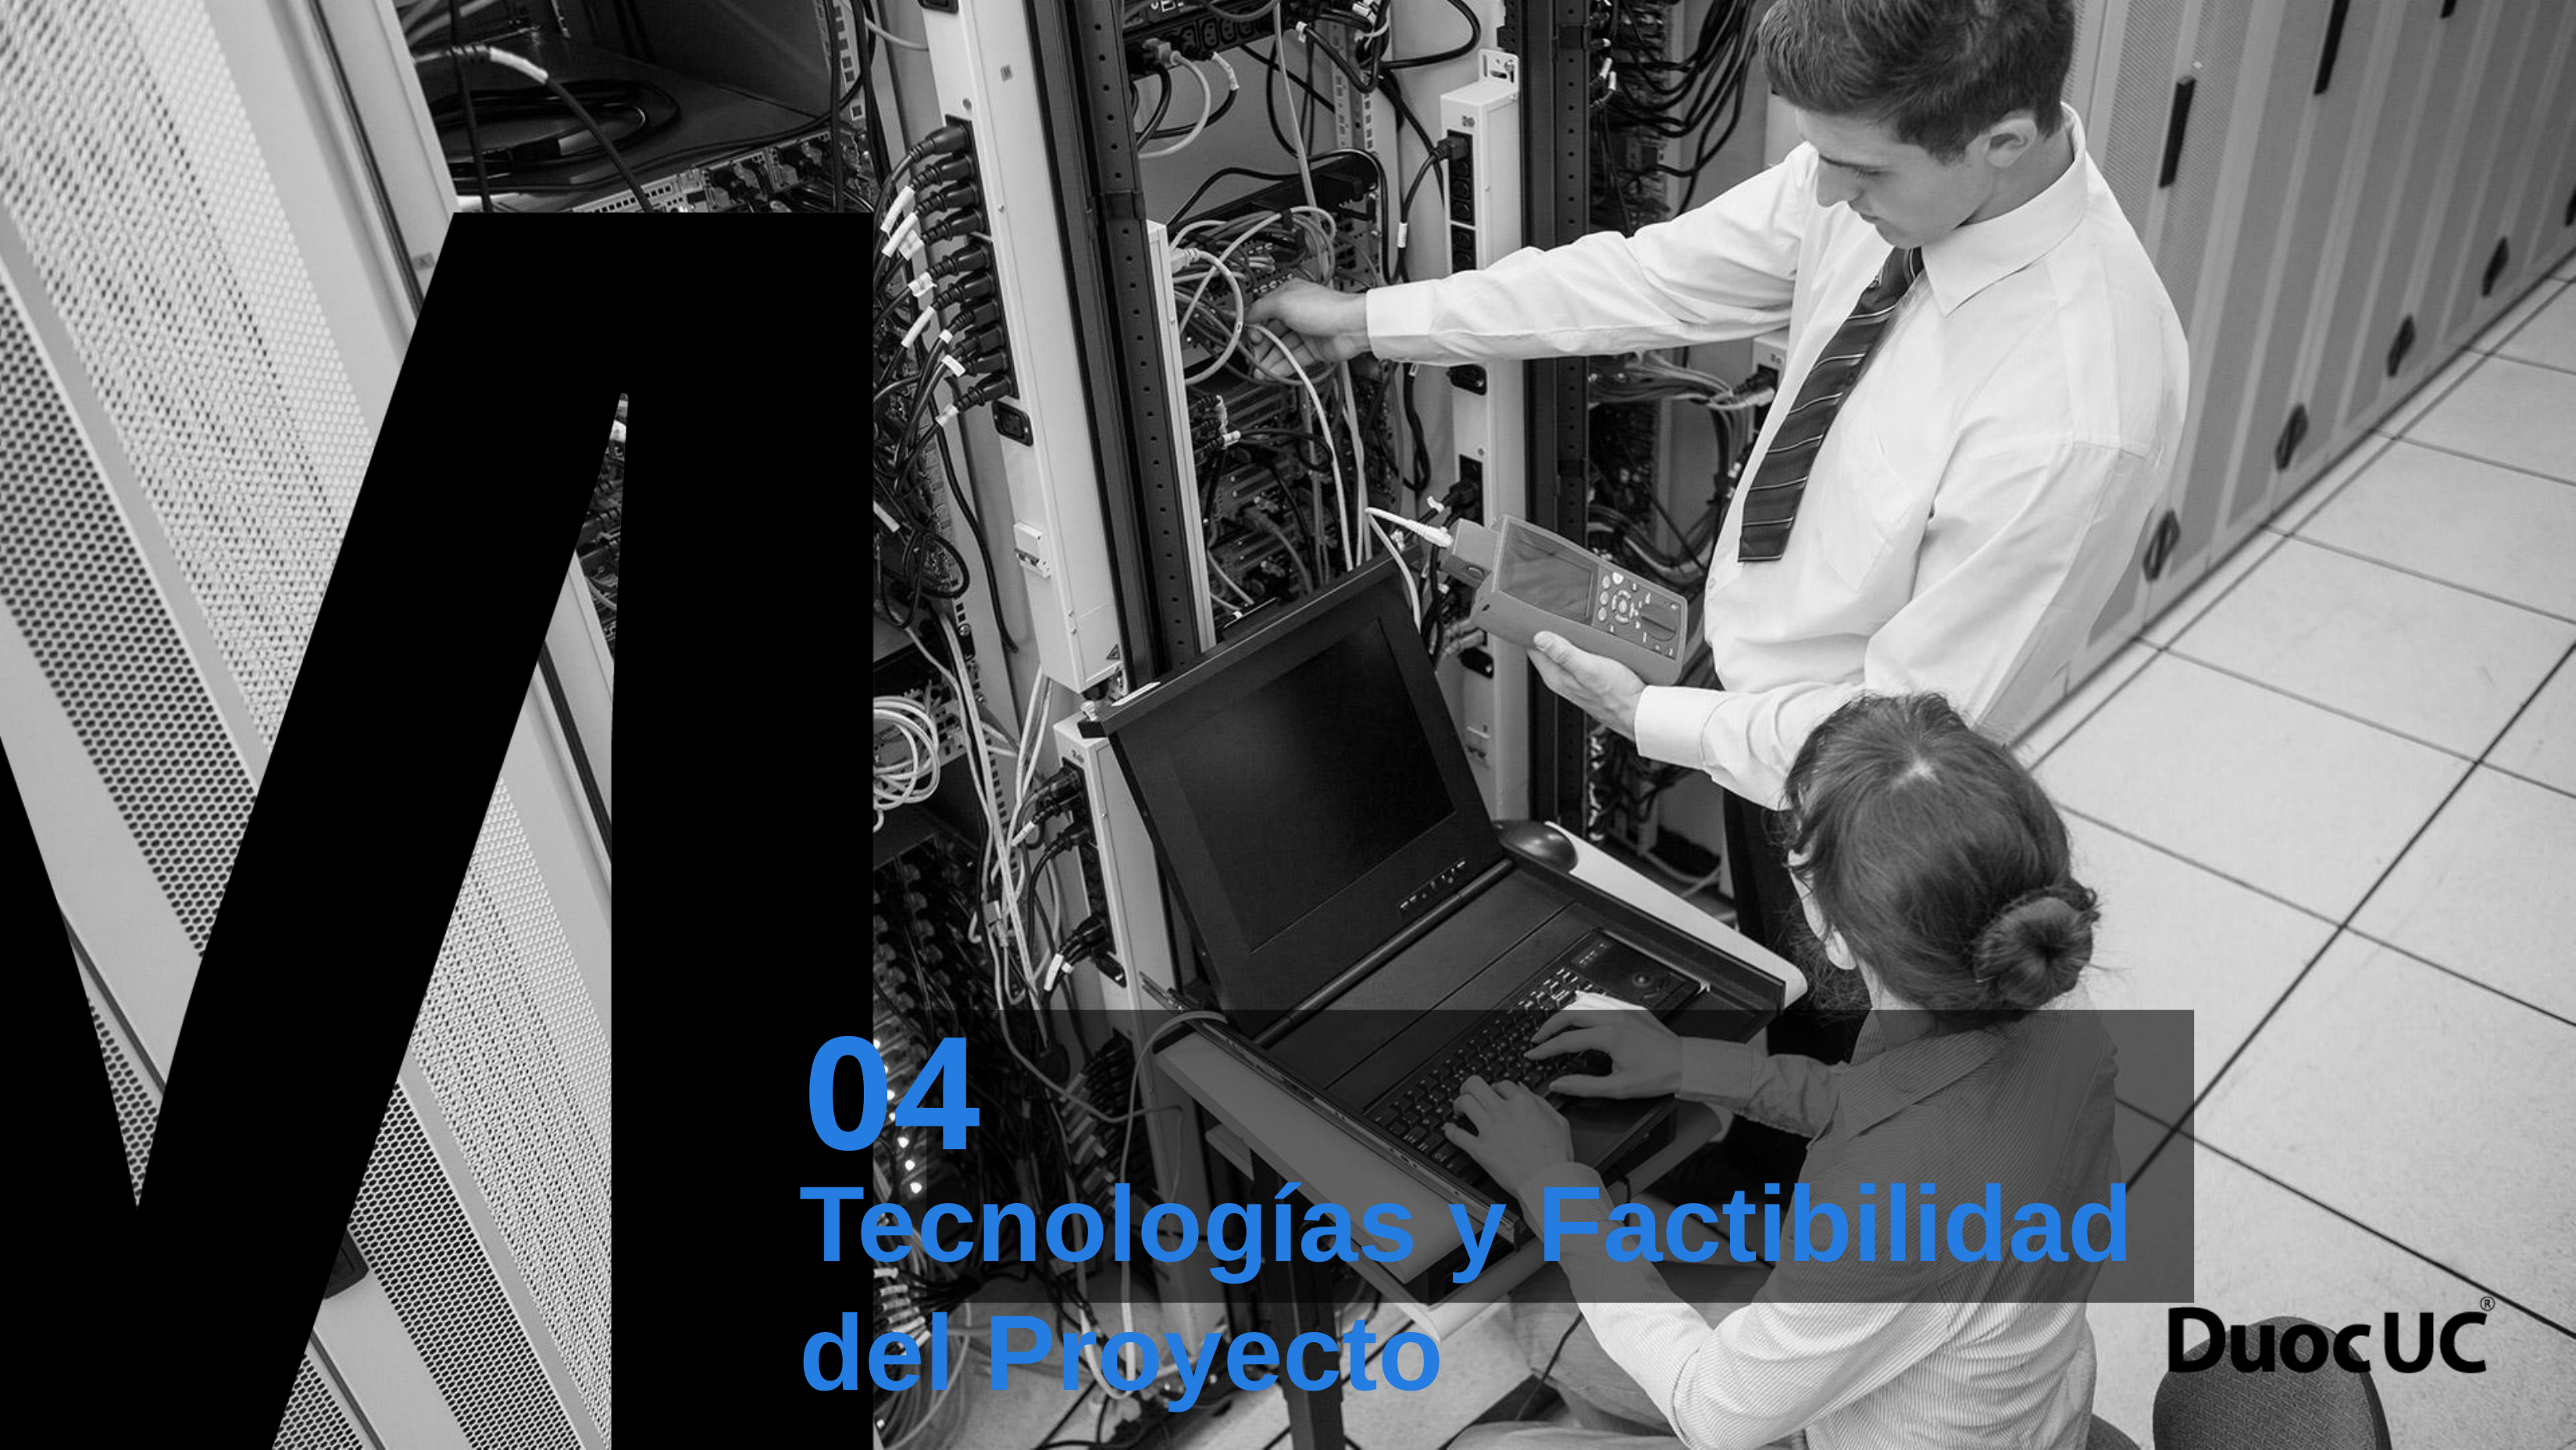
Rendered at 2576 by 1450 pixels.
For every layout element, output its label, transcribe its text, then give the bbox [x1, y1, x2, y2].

picture [0, 0, 2576, 1450]
title Tecnologías y Factibilidad del Proyecto [799, 1154, 2149, 1412]
text_box 04 [804, 993, 1019, 1181]
